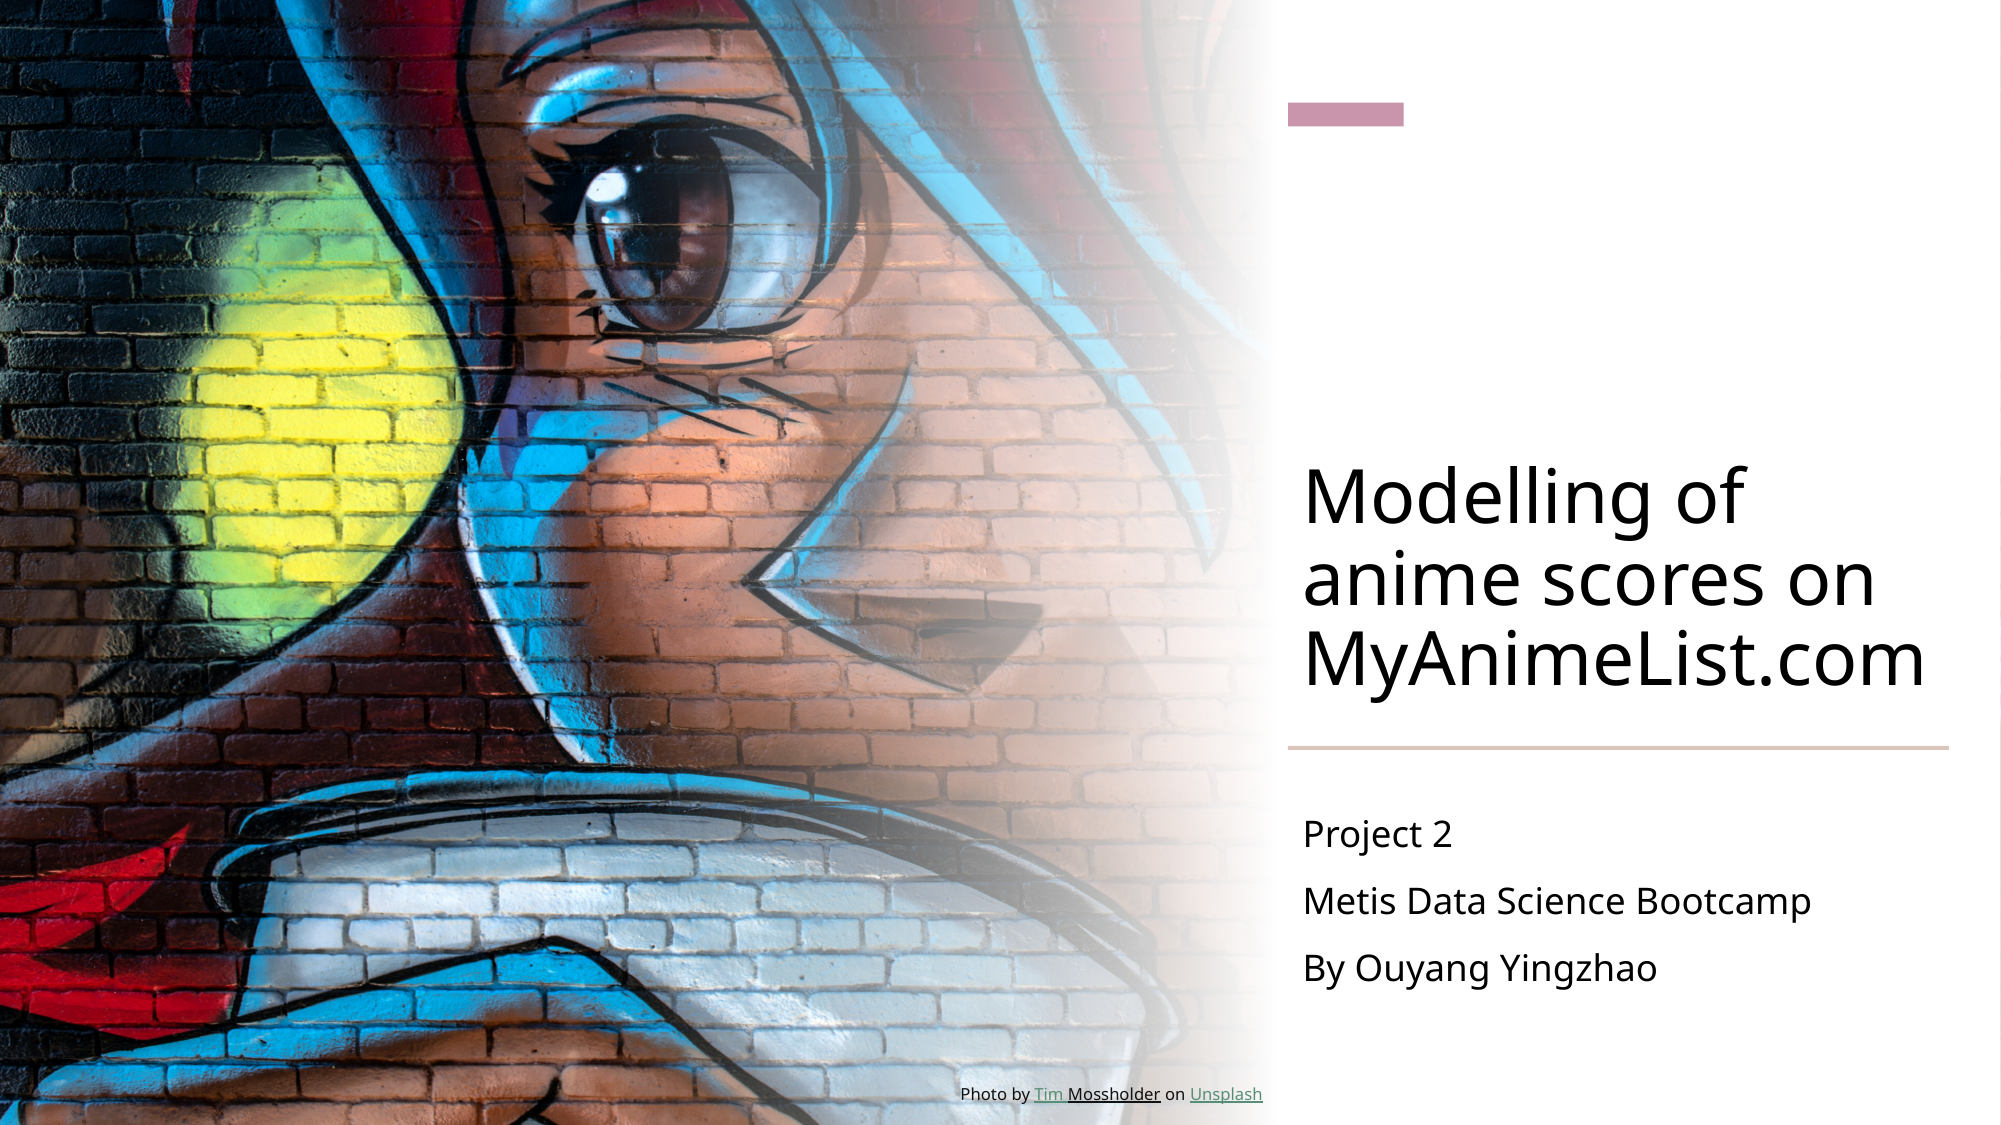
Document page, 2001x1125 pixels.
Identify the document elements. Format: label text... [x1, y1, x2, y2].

text_box [1287, 102, 1405, 128]
title Modelling of anime scores on MyAnimeList.com [1287, 184, 1948, 710]
text_box [608, 0, 2000, 1125]
text_box [1287, 745, 1949, 750]
subtitle Project 2 Metis Data Science Bootcamp By Ouyang Yingzhao [1287, 799, 1948, 998]
text_box [0, 0, 608, 1125]
text_box Photo by Tim Mossholder on Unsplash [945, 1076, 1278, 1114]
